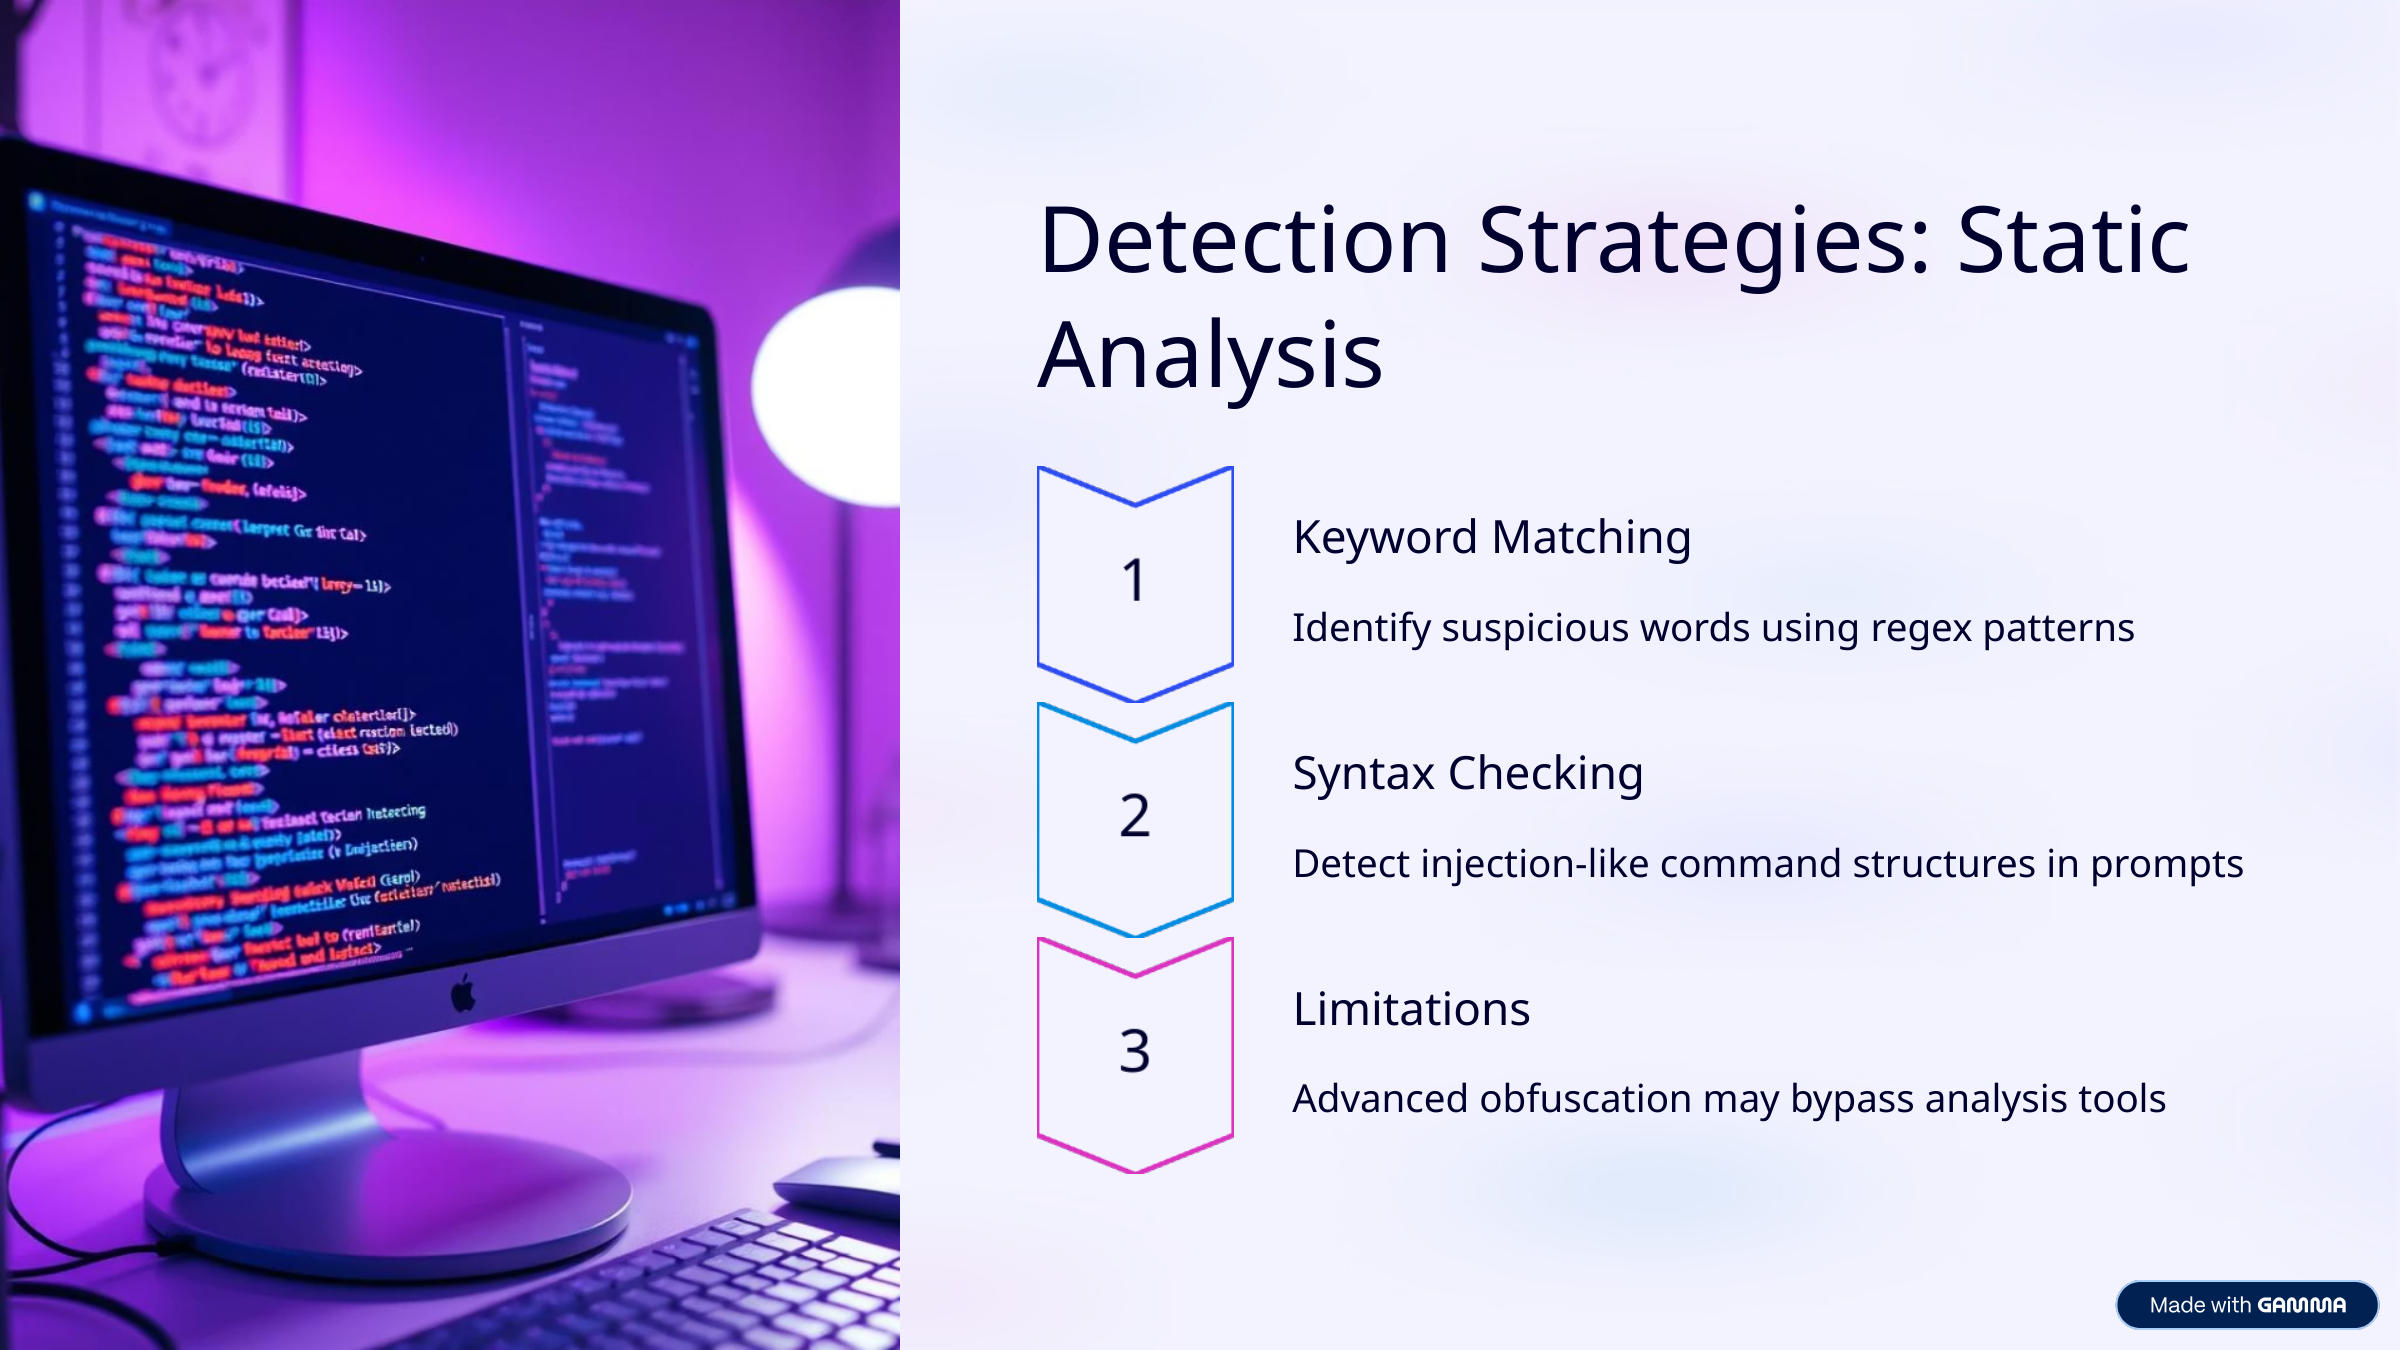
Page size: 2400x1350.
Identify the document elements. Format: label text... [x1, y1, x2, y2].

text_box Detect injection-like command structures in prompts [1292, 822, 2263, 886]
text_box Detection Strategies: Static Analysis [1037, 176, 2263, 408]
picture [1037, 466, 1234, 1174]
picture [2106, 1271, 2389, 1339]
text_box Advanced obfuscation may bypass analysis tools [1292, 1058, 2263, 1121]
picture [0, 0, 900, 1350]
text_box Limitations [1292, 976, 1755, 1035]
text_box Syntax Checking [1292, 741, 1755, 800]
text_box Keyword Matching [1292, 505, 1755, 564]
text_box Identify suspicious words using regex patterns [1292, 587, 2263, 650]
